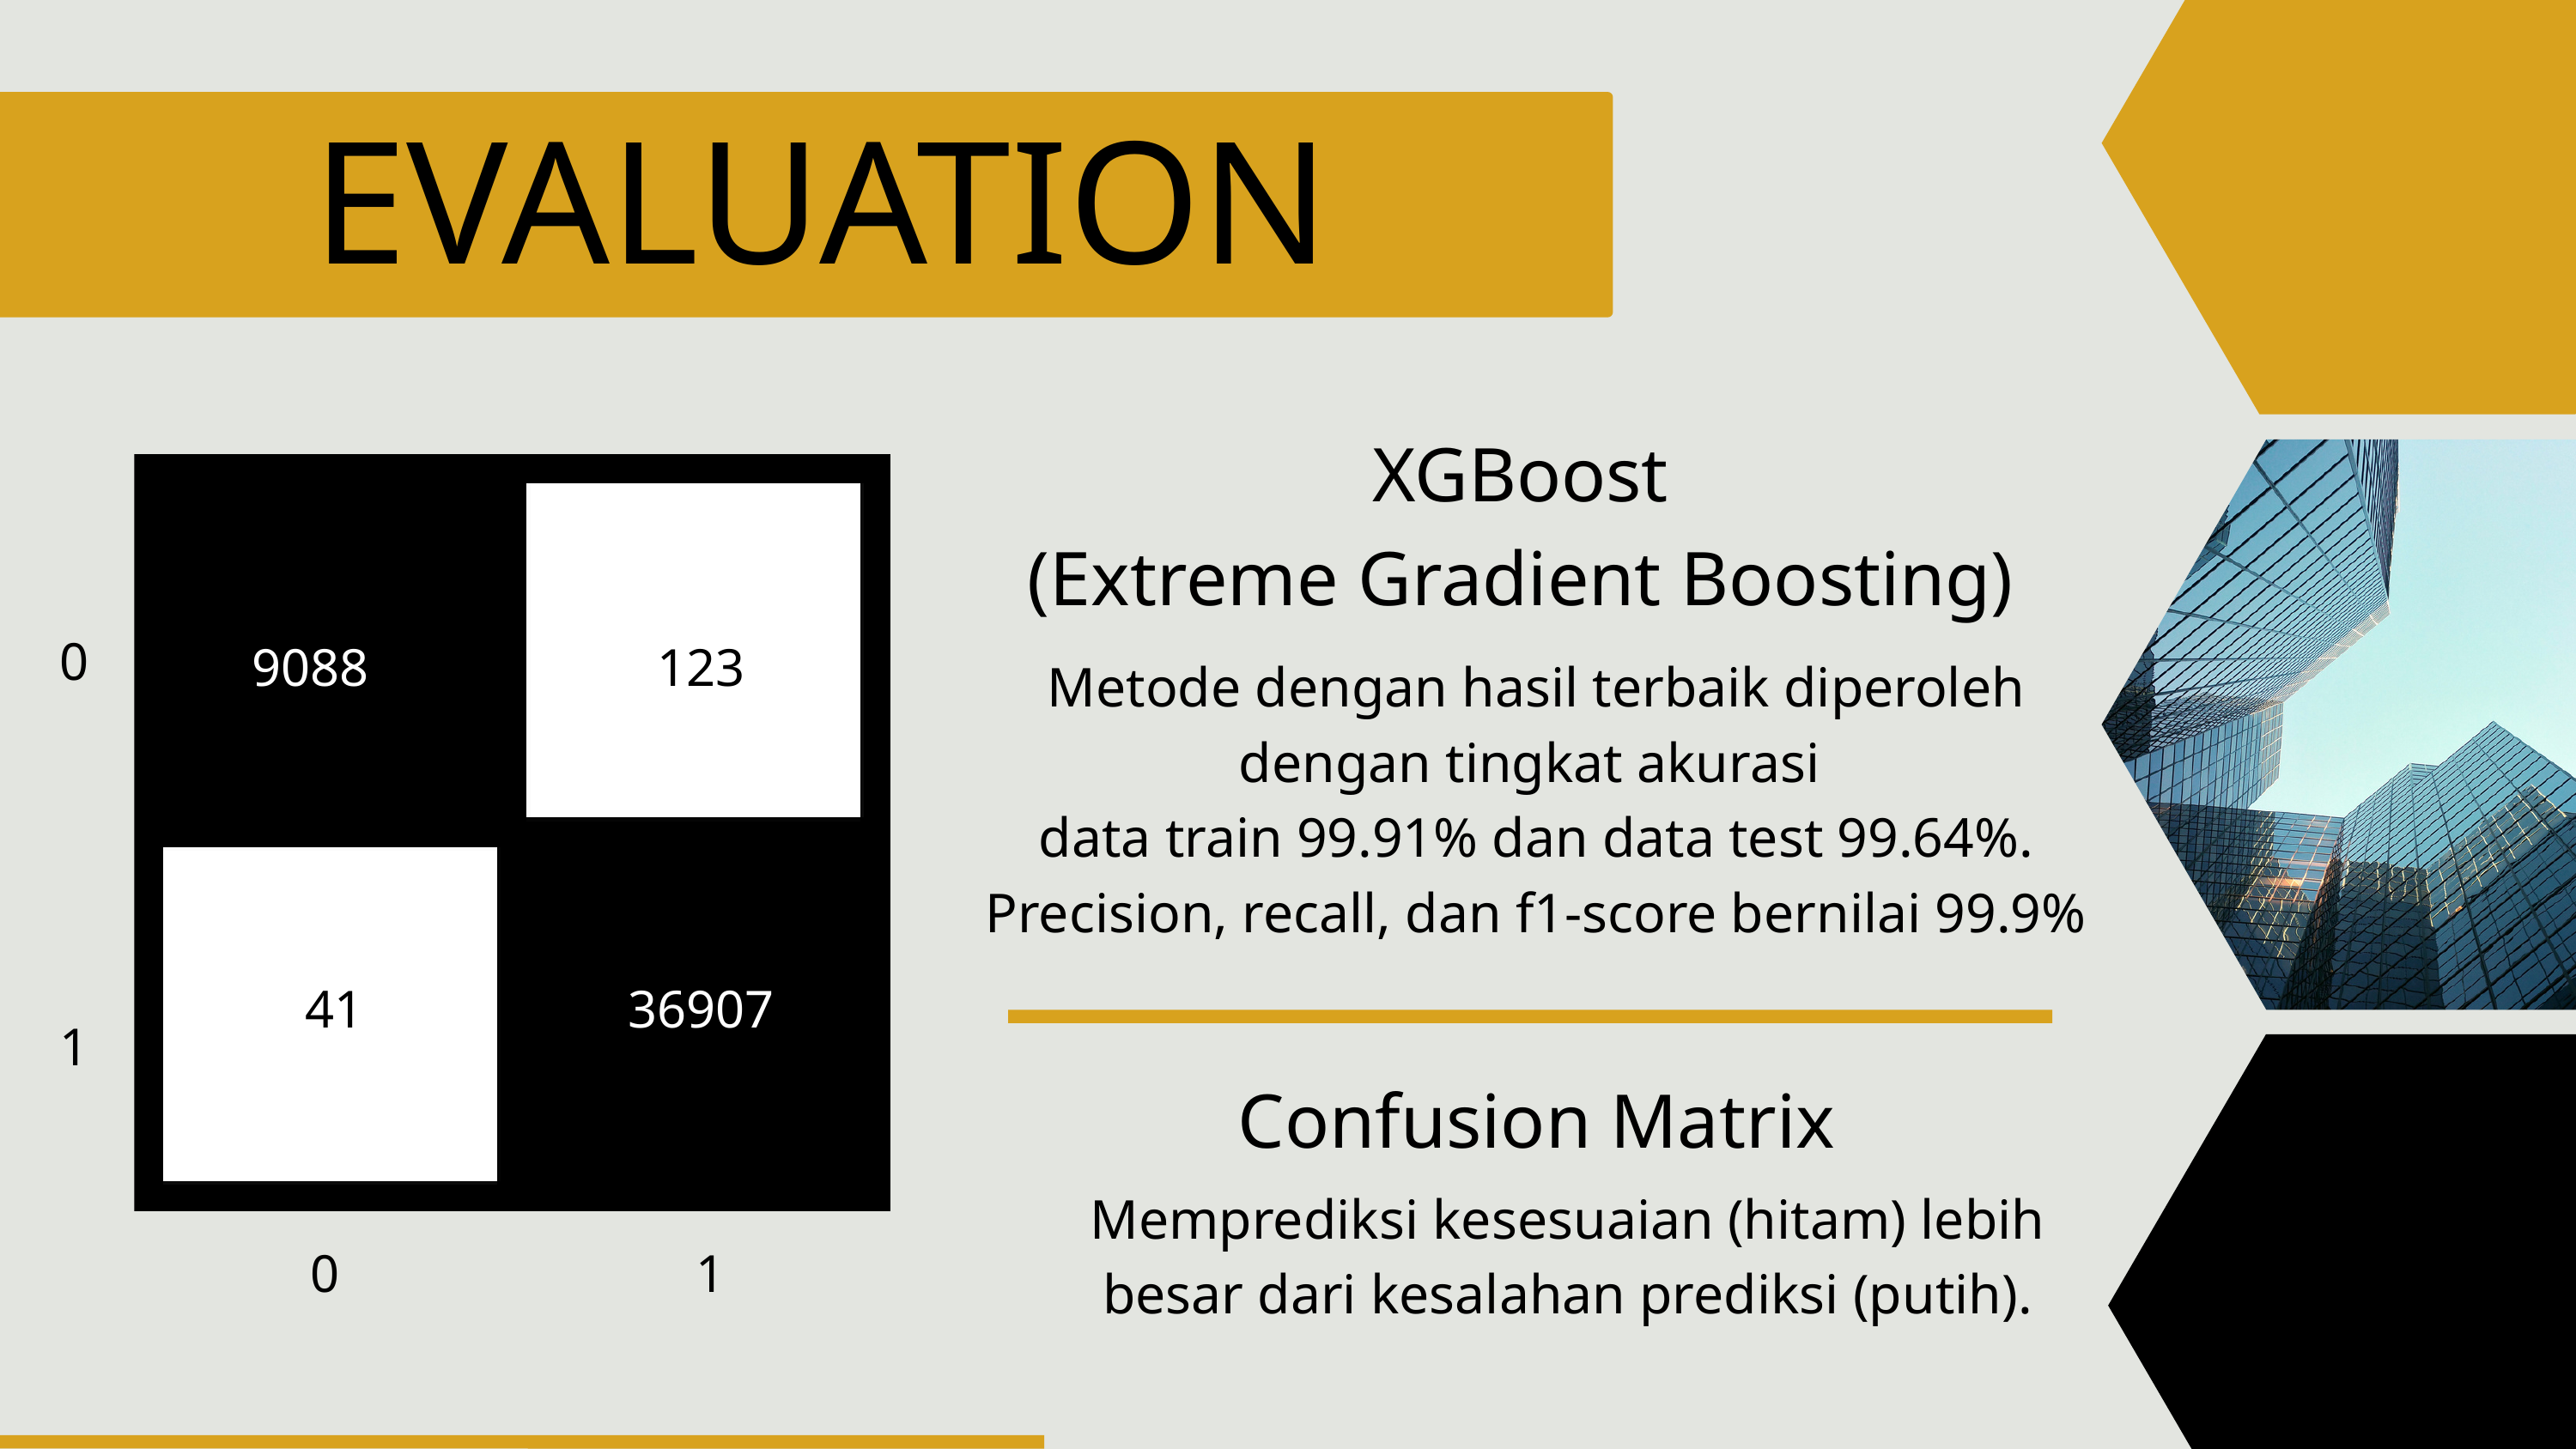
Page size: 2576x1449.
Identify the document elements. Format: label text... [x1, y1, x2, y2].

text_box Confusion Matrix [965, 1059, 2103, 1163]
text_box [2107, 1034, 2576, 1449]
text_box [2101, 439, 2576, 1010]
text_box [2101, 0, 2576, 415]
text_box Metode dengan hasil terbaik diperoleh dengan tingkat akurasi data train 99.91% dan data test 99.64%. Precision, recall, dan f1-score bernilai 99.9% [957, 642, 2097, 943]
text_box XGBoost (Extreme Gradient Boosting) [958, 413, 2102, 621]
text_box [0, 91, 1613, 318]
text_box Memprediksi kesesuaian (hitam) lebih besar dari kesalahan prediksi (putih). [1020, 1174, 2103, 1325]
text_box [0, 454, 890, 1299]
